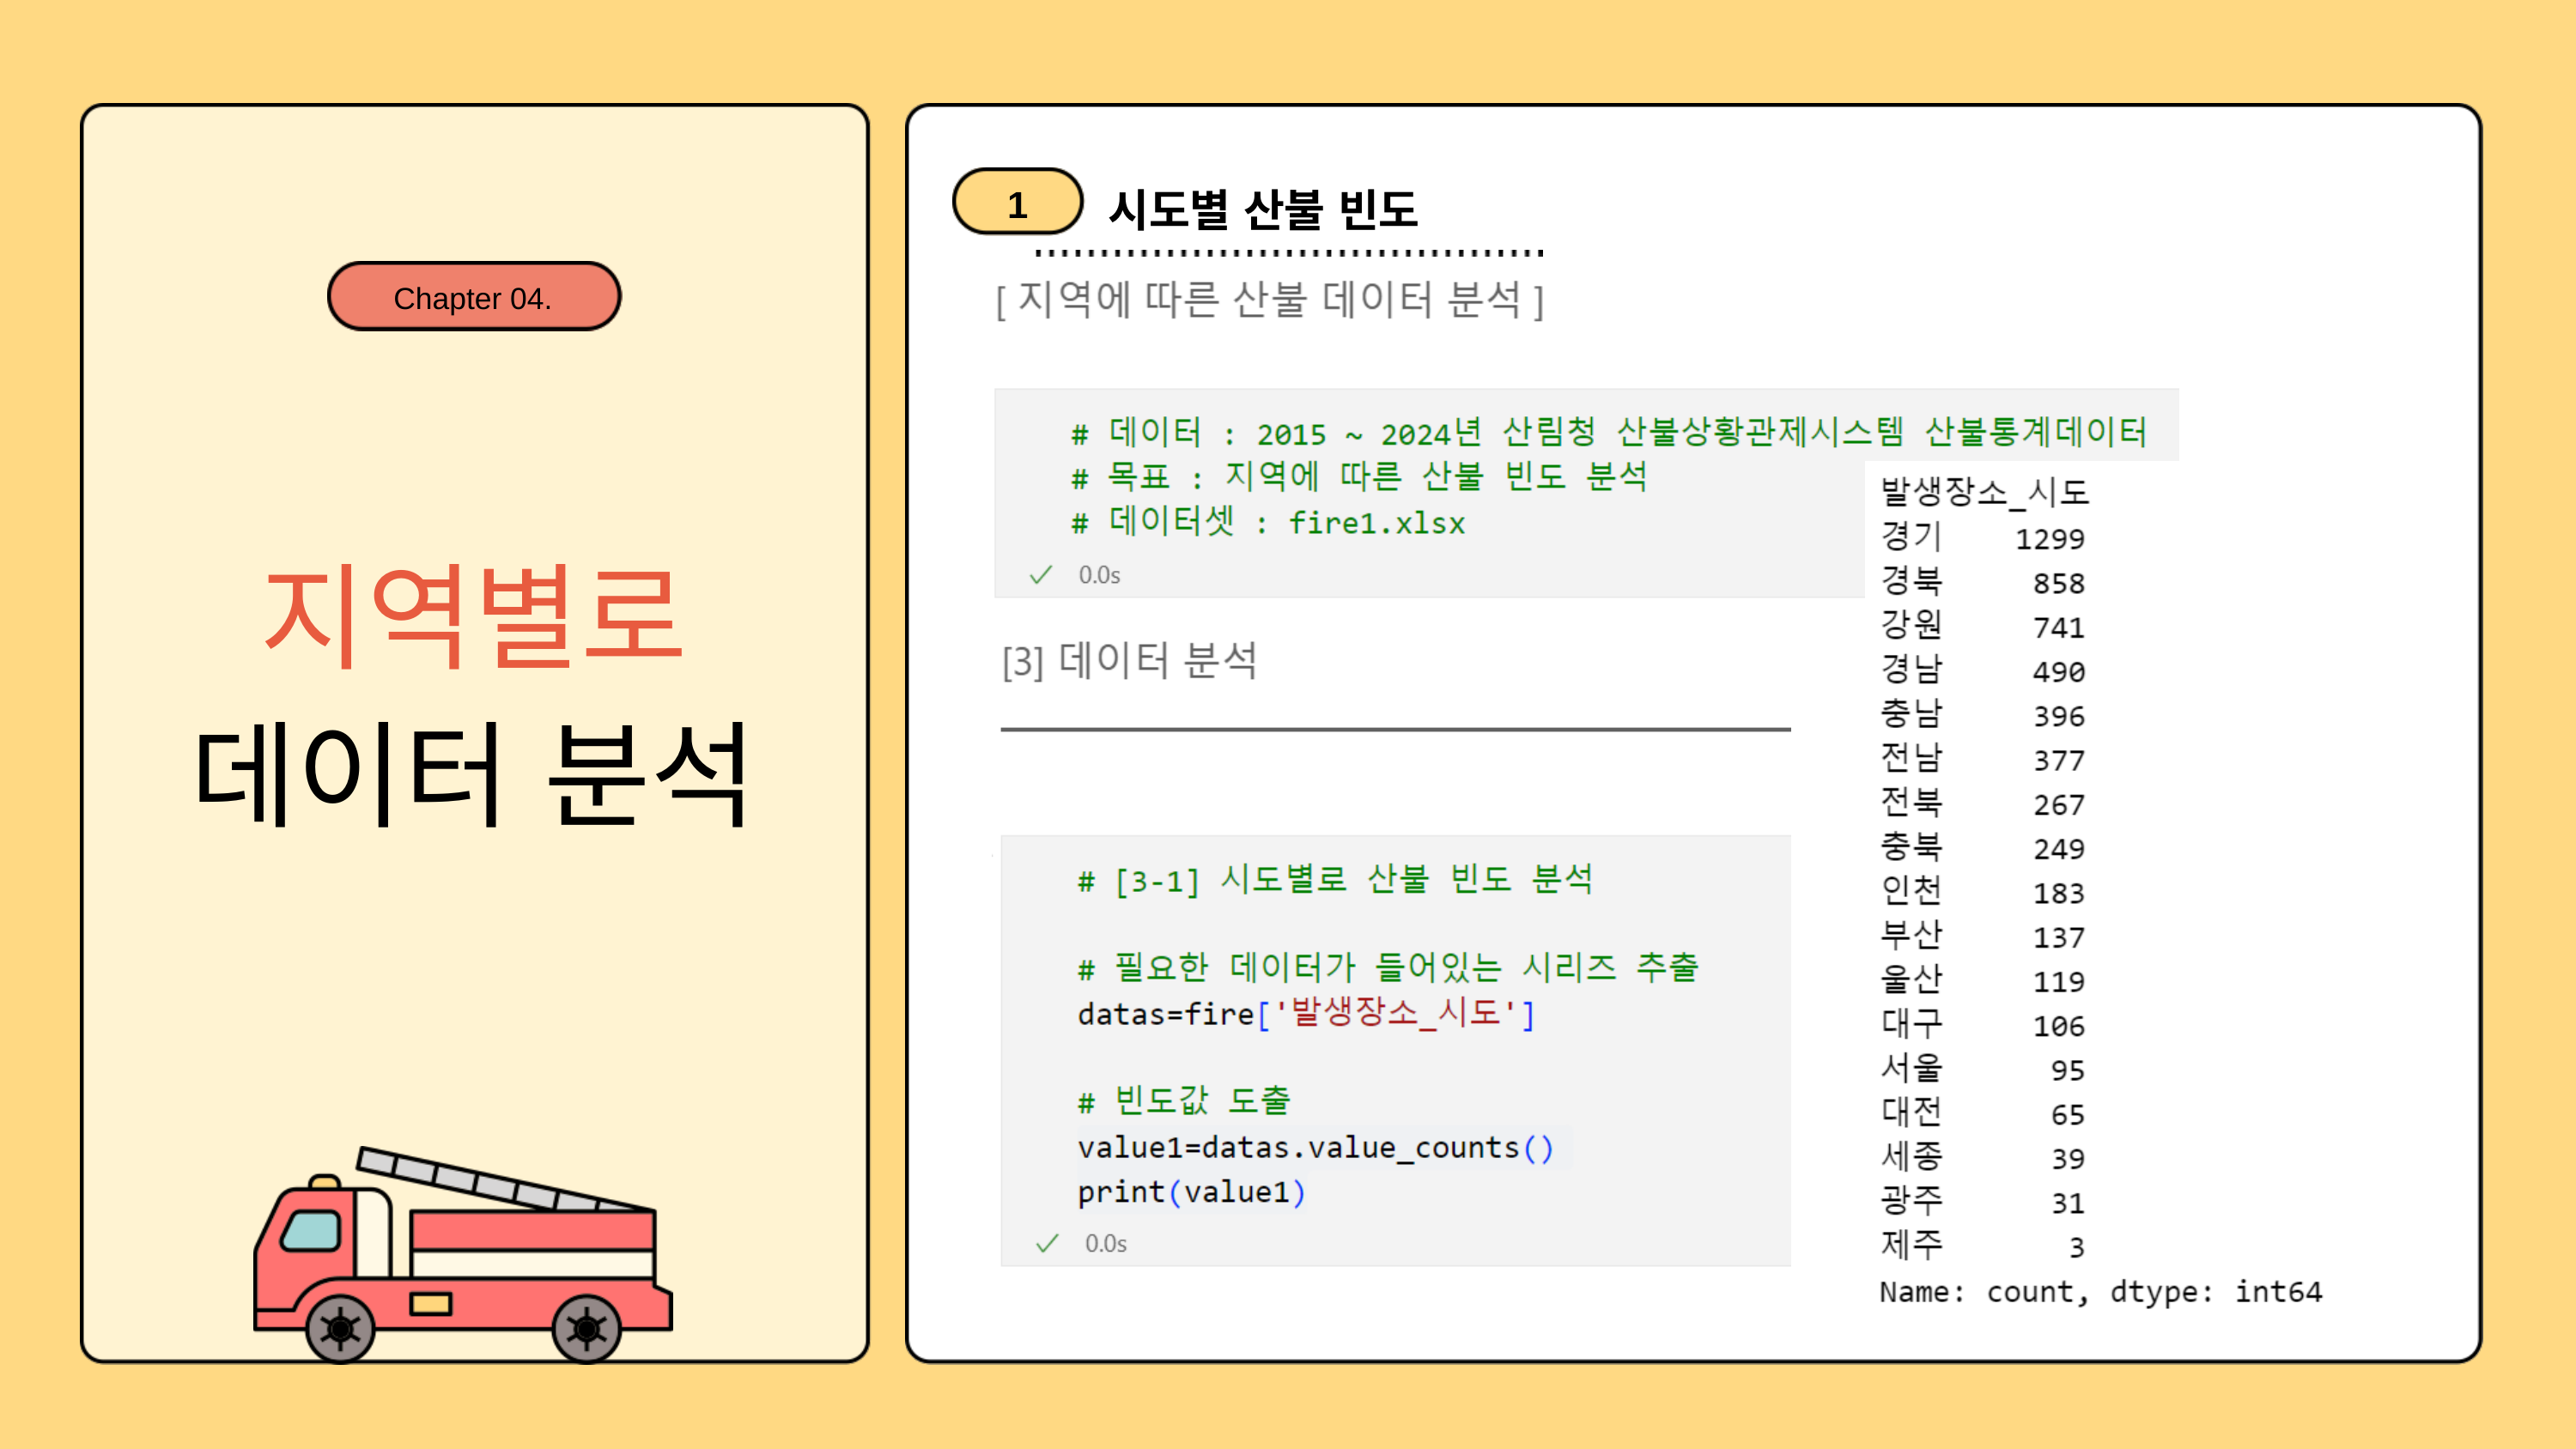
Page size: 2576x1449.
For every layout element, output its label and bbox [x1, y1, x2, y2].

picture [904, 103, 2483, 1365]
picture [80, 103, 872, 1365]
